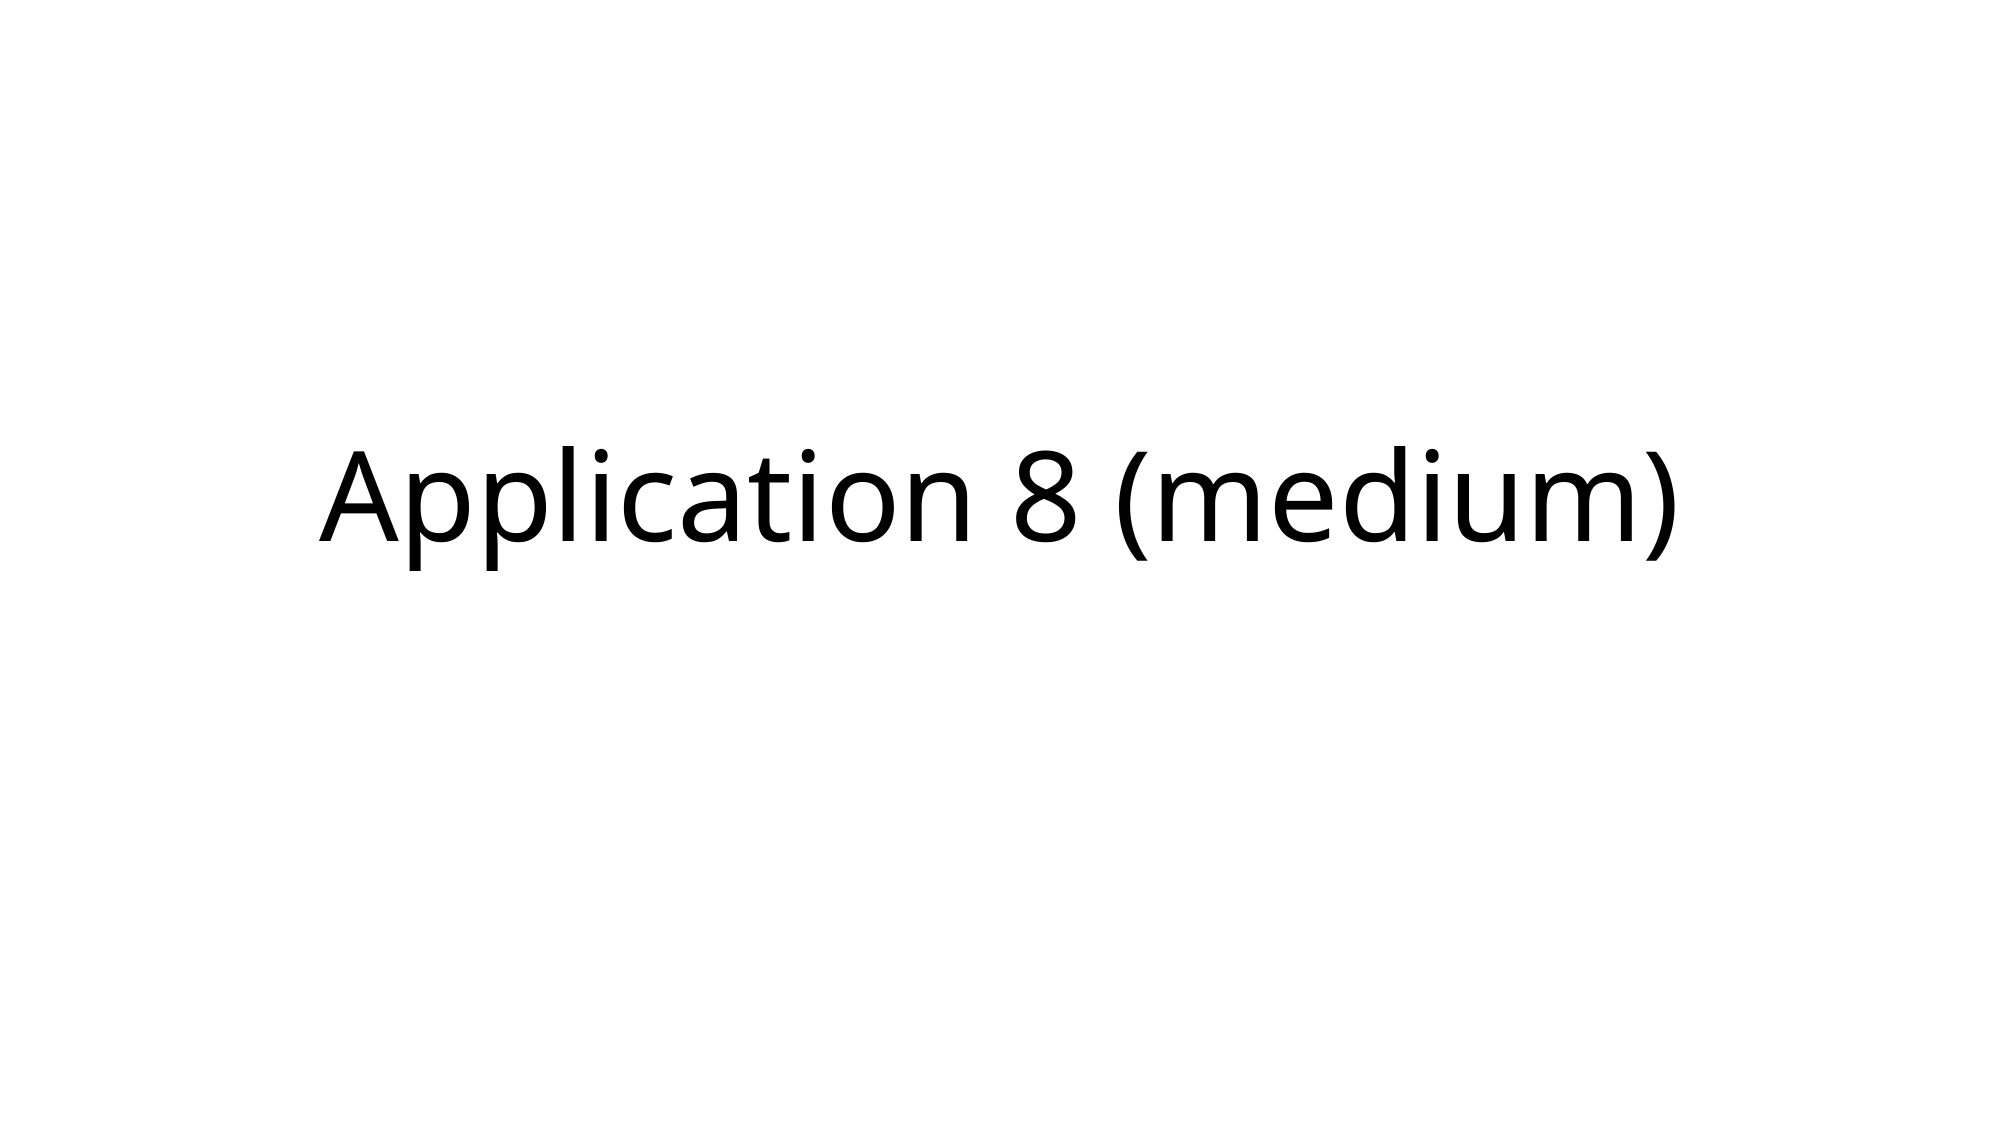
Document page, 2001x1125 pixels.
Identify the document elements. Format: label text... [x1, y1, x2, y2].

title Application 8 (medium) [249, 184, 1750, 576]
